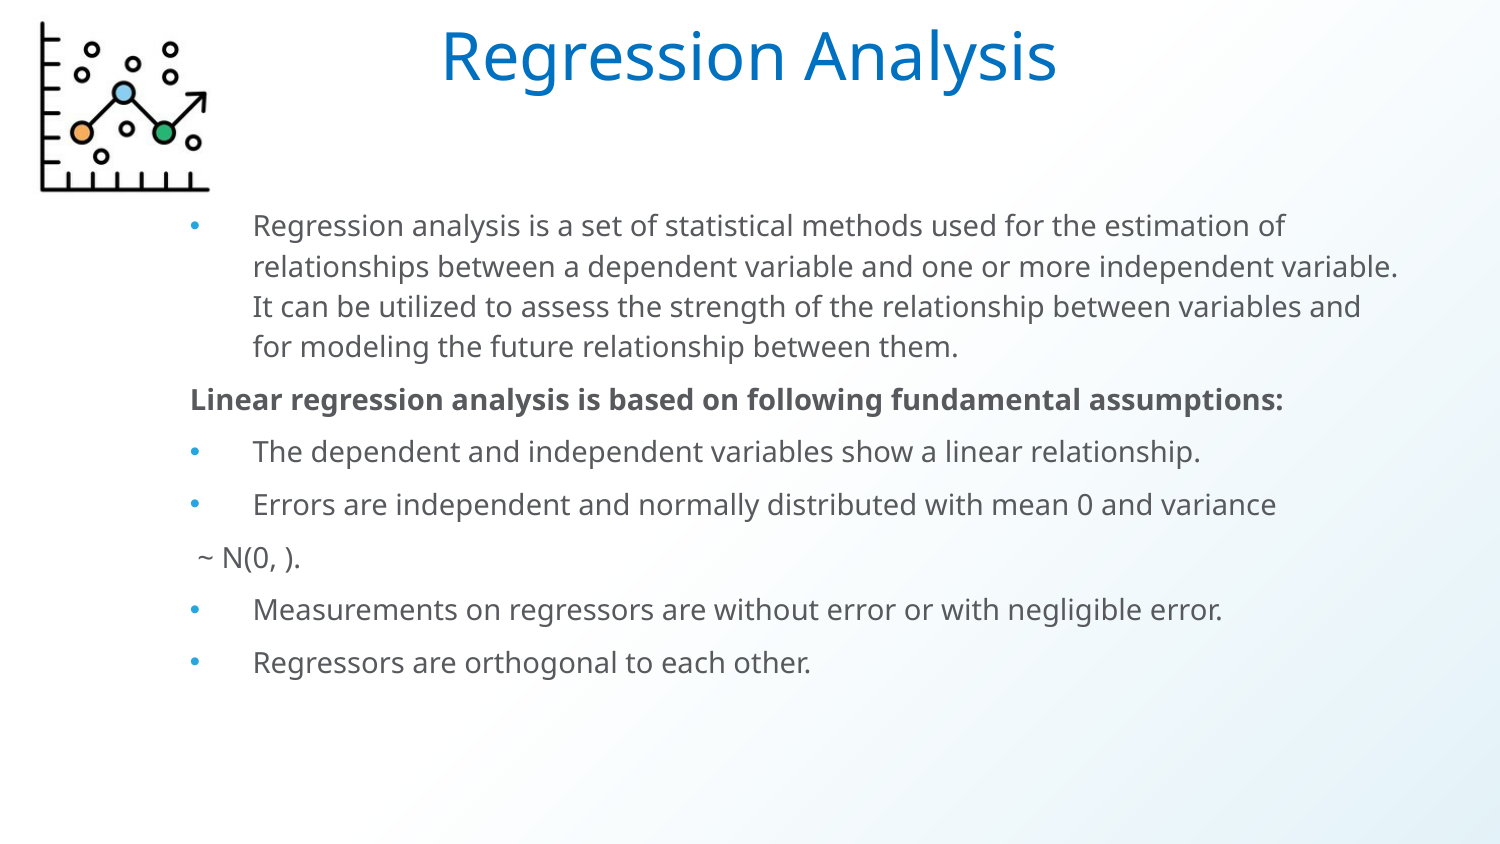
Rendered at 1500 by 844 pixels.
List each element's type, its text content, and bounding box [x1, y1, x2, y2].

picture [0, 0, 251, 218]
title Regression Analysis [254, 30, 1330, 96]
